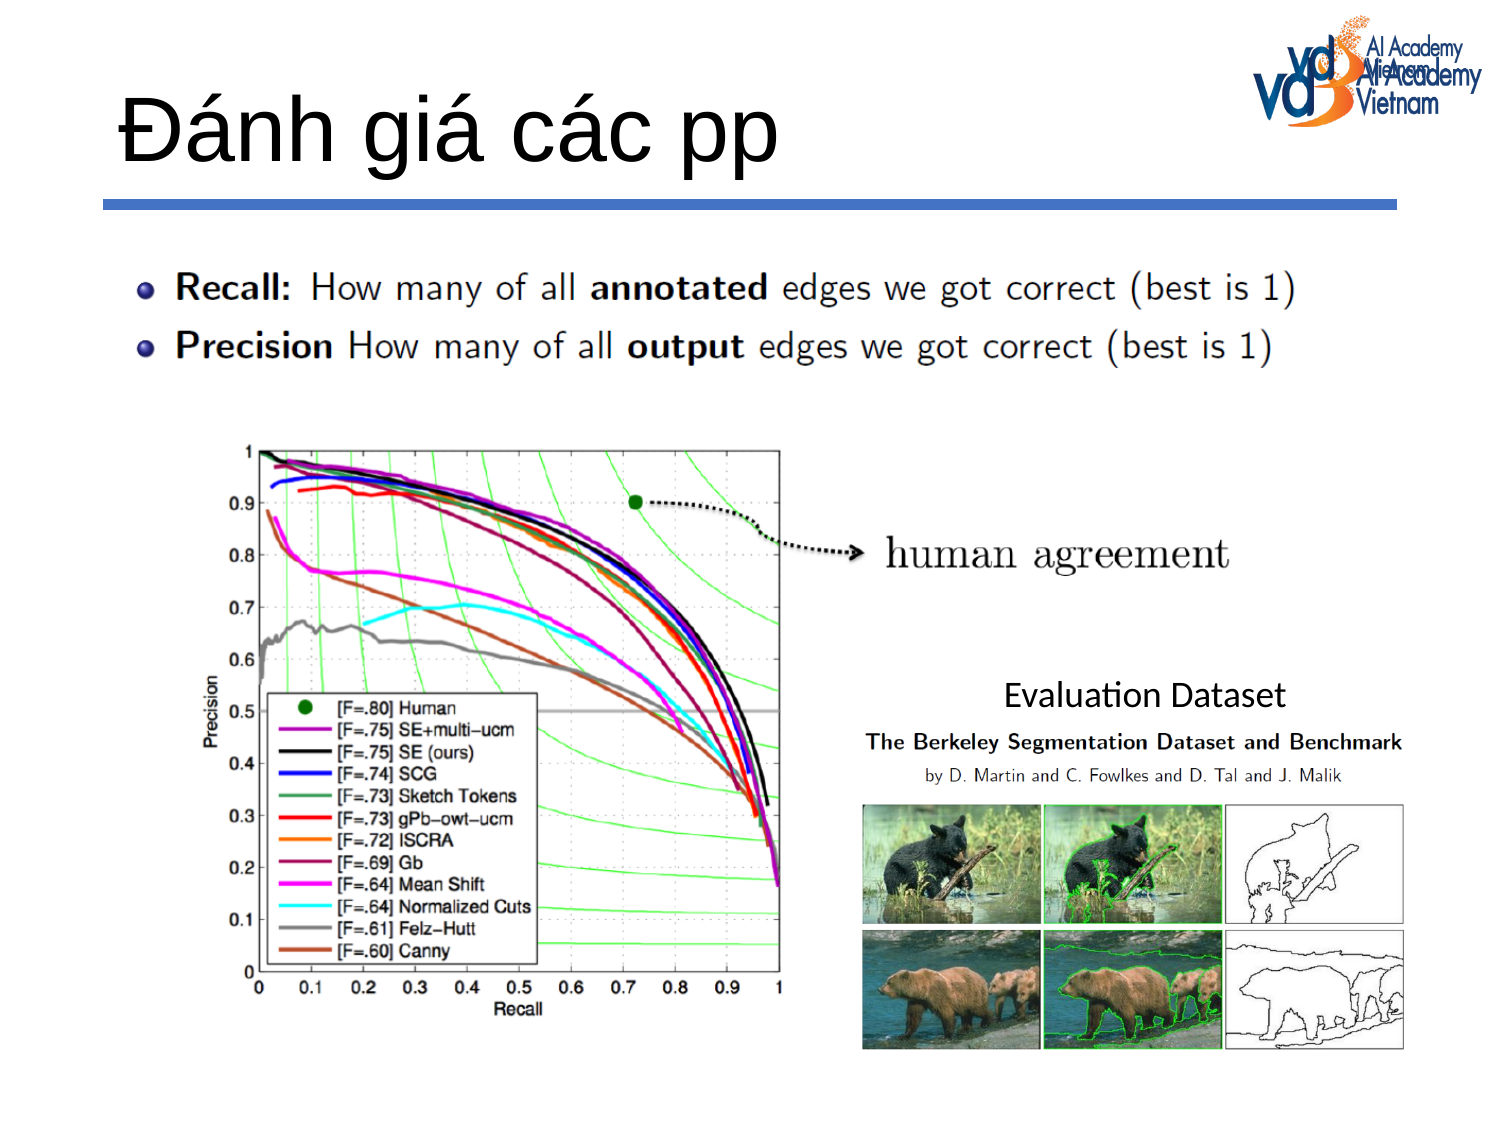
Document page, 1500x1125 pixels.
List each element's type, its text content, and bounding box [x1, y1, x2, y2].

title Đánh giá các pp [103, 59, 1397, 204]
picture [87, 249, 1423, 1058]
picture [1253, 15, 1482, 127]
